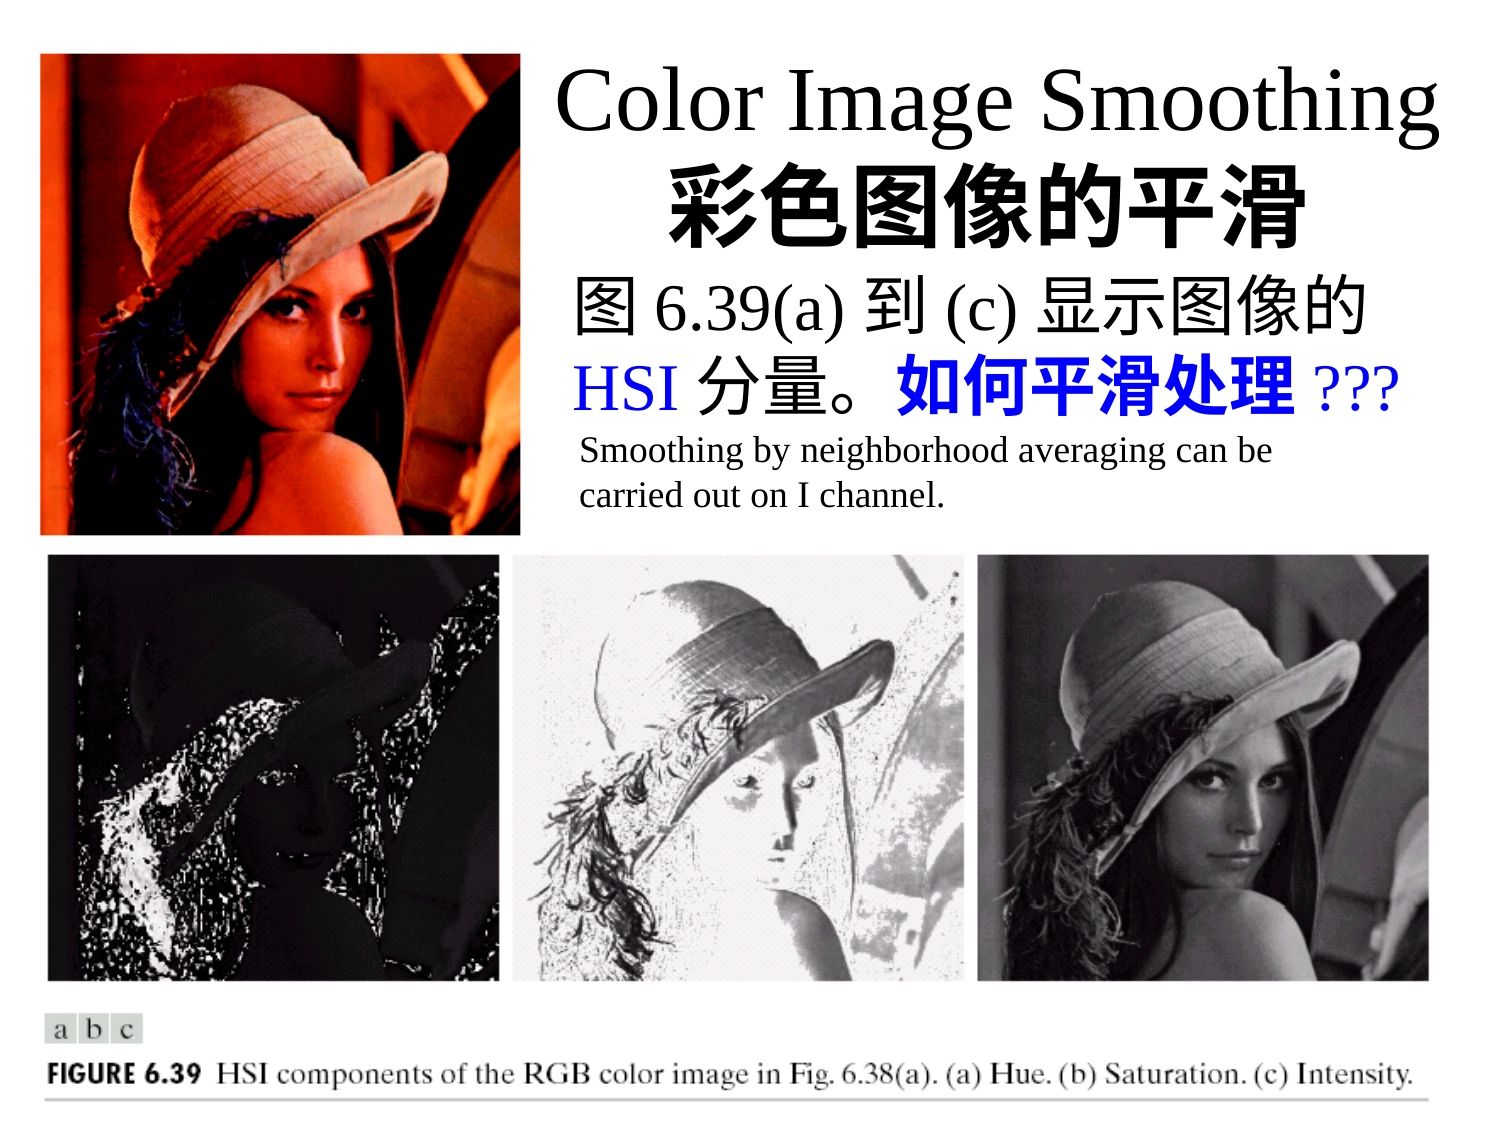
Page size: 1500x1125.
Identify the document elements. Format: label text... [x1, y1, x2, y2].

text_box Color Image Smoothing 彩色图像的平滑 [539, 30, 1459, 267]
text_box 图6.39(a)到(c)显示图像的HSI分量。如何平滑处理??? [557, 267, 1458, 431]
picture [33, 546, 1442, 1109]
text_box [33, 47, 526, 540]
text_box Smoothing by neighborhood averaging can be carried out on I channel. [564, 417, 1396, 523]
